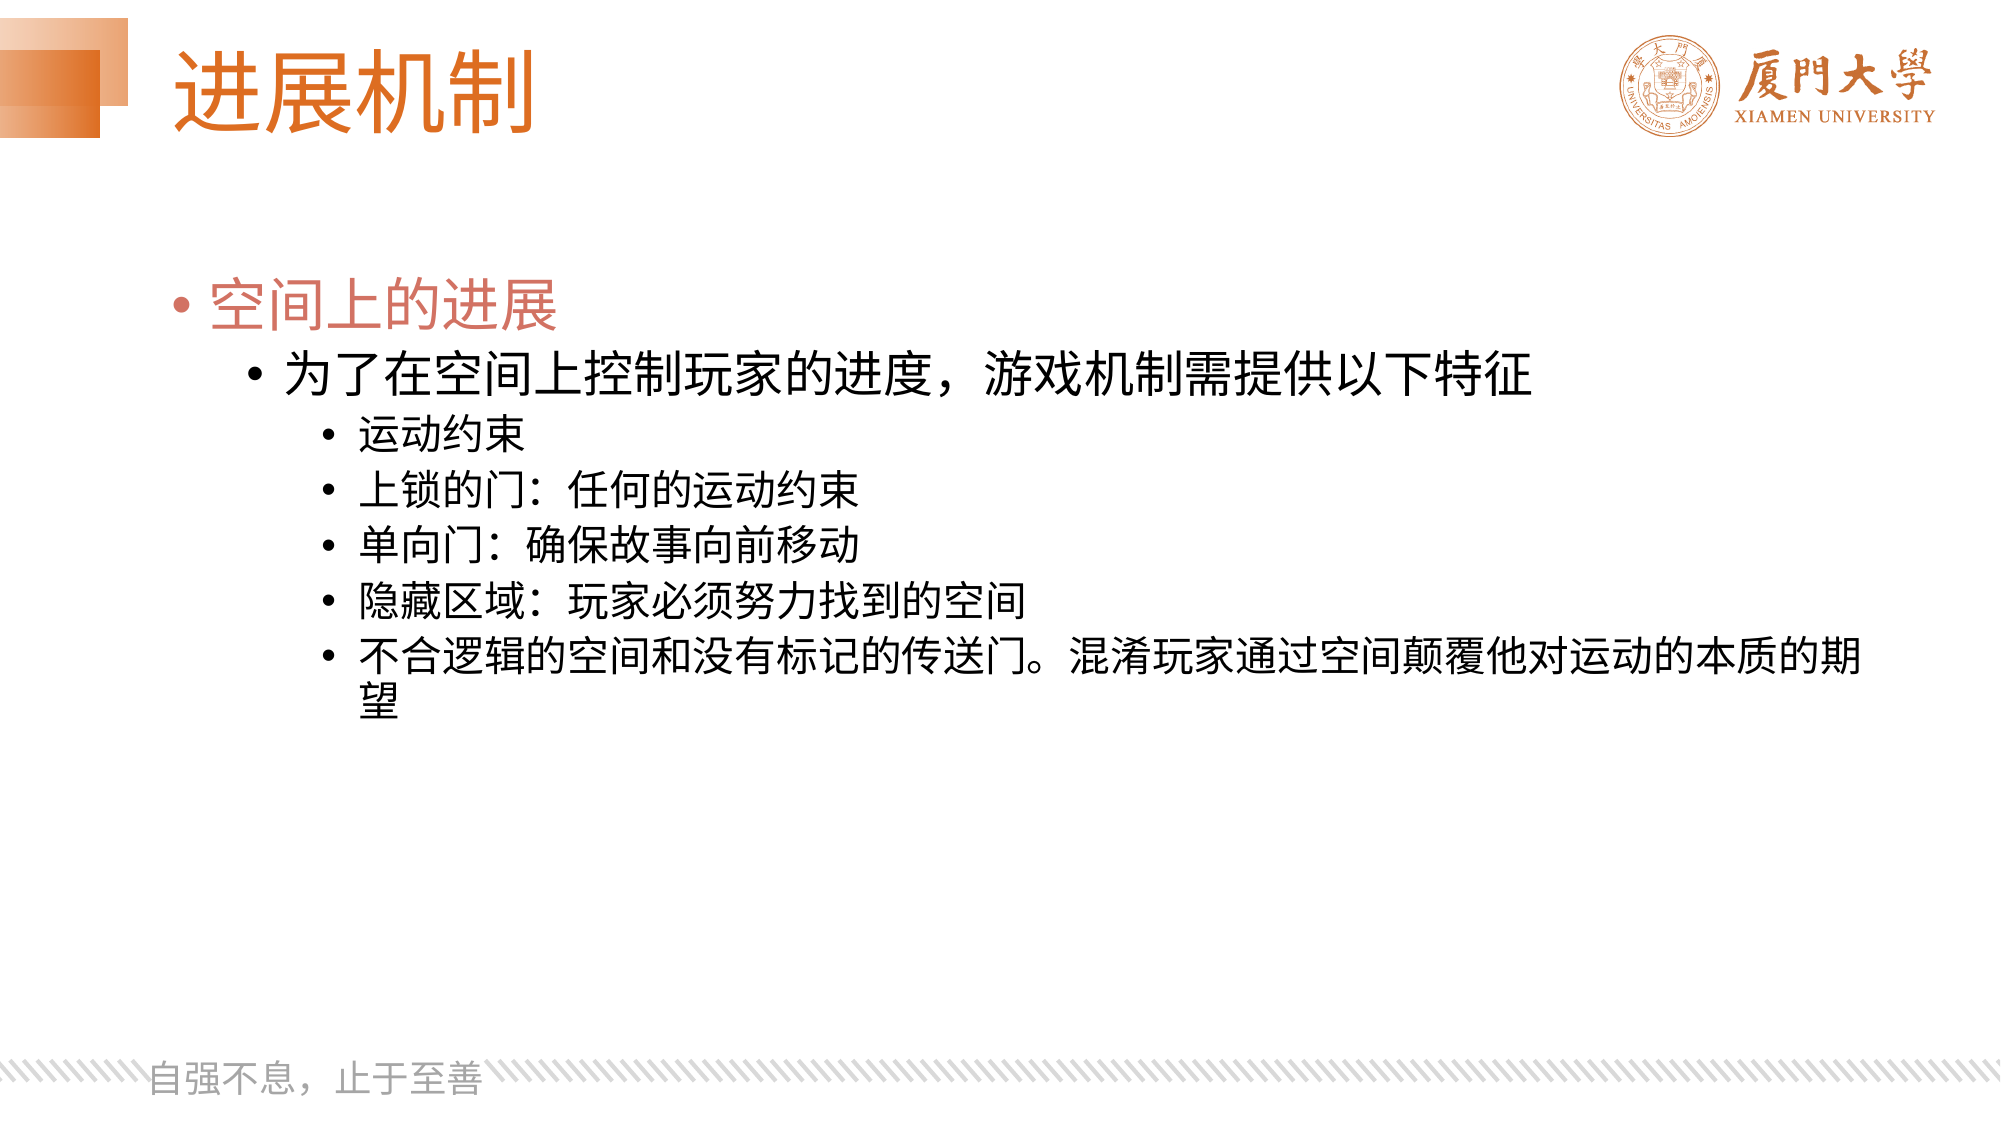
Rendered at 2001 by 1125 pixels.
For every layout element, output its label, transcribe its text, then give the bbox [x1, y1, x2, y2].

title 进展机制 [156, 16, 1882, 177]
list 空间上的进展 为了在空间上控制玩家的进度，游戏机制需提供以下特征 运动约束 上锁的门：任何的运动约束 单向门：确保故事向前移动 隐藏区域：玩家必须努力找到的空间 不合逻辑的空间和没有标记的传送门。混淆玩家通过空间颠覆他对运动的本质的期望 [156, 268, 1882, 996]
